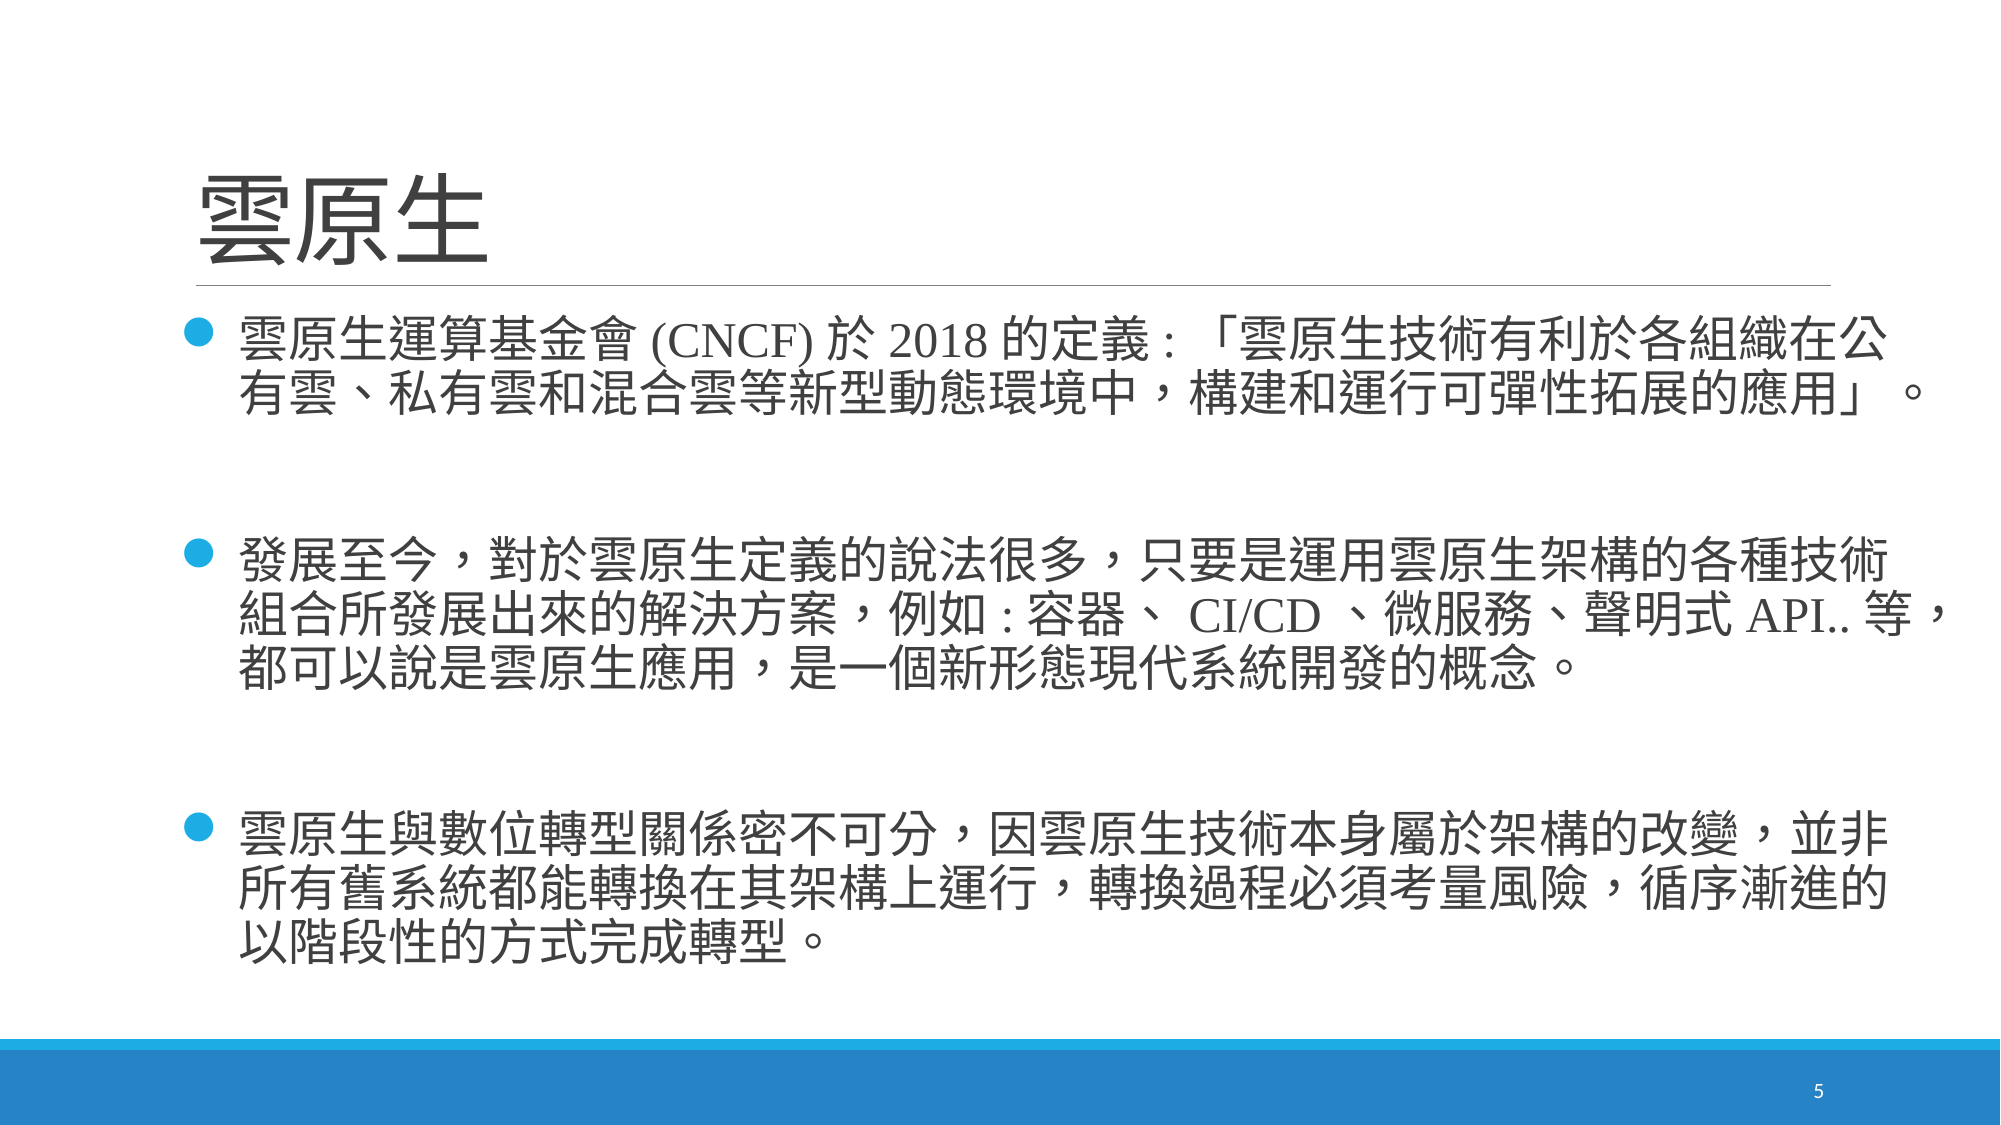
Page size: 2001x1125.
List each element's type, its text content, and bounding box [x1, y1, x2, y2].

slide_number 5 [1624, 1059, 1840, 1120]
list 雲原生運算基金會(CNCF)於2018的定義:「雲原生技術有利於各組織在公有雲、私有雲和混合雲等新型動態環境中，構建和運行可彈性拓展的應用」。 發展至今，對於雲原生定義的說法很多，只要是運用雲原生架構的各種技術組合所發展出來的解決方案，例如:容器、CI/CD、微服務、聲明式API..等，都可以說是雲原生應用，是一個新形態現代系統開發的概念。 雲原生與數位轉型關係密不可分，因雲原生技術本身屬於架構的改變，並非所有舊系統都能轉換在其架構上運行，轉換過程必須考量風險，循序漸進的以階段性的方式完成轉型。 [180, 307, 1925, 986]
title 雲原生 [180, 47, 1830, 285]
